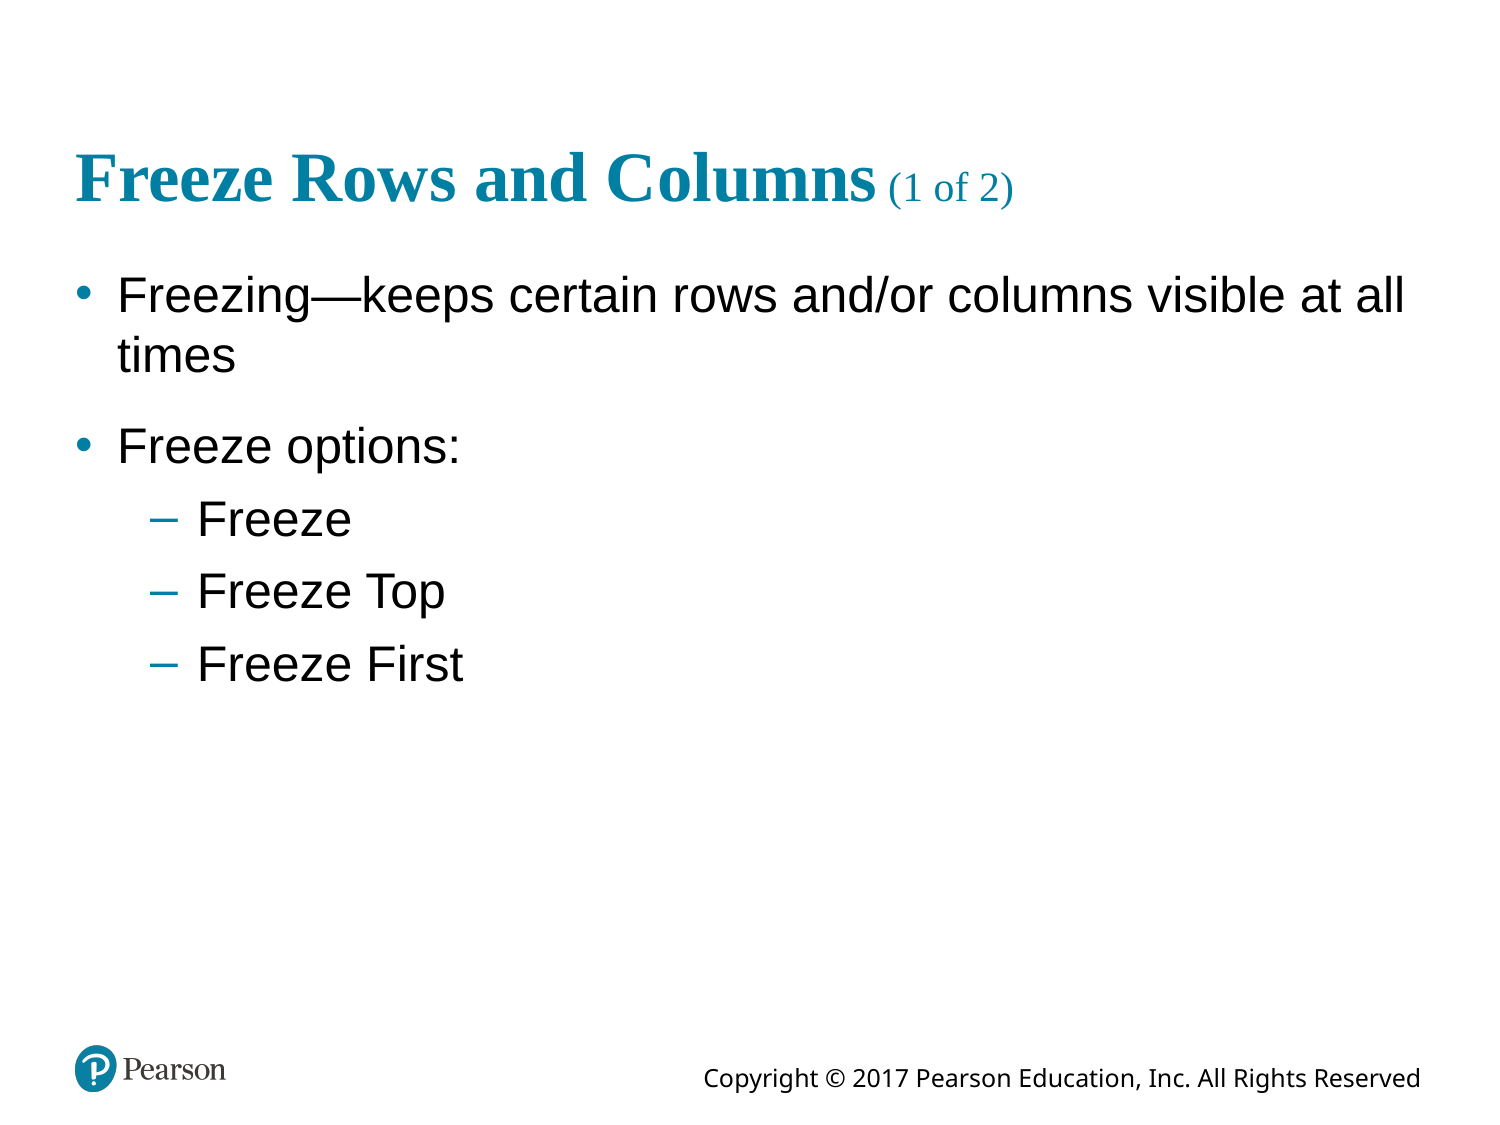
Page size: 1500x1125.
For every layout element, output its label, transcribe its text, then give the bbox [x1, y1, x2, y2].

list Freezing—keeps certain rows and/or columns visible at all times Freeze options: Freeze Freeze Top Freeze First [75, 262, 1425, 1005]
picture [83, 1054, 109, 1079]
picture [75, 1078, 86, 1092]
picture [101, 1045, 226, 1092]
picture [75, 1045, 90, 1061]
title Freeze Rows and Columns (1 of 2) [75, 35, 1425, 216]
